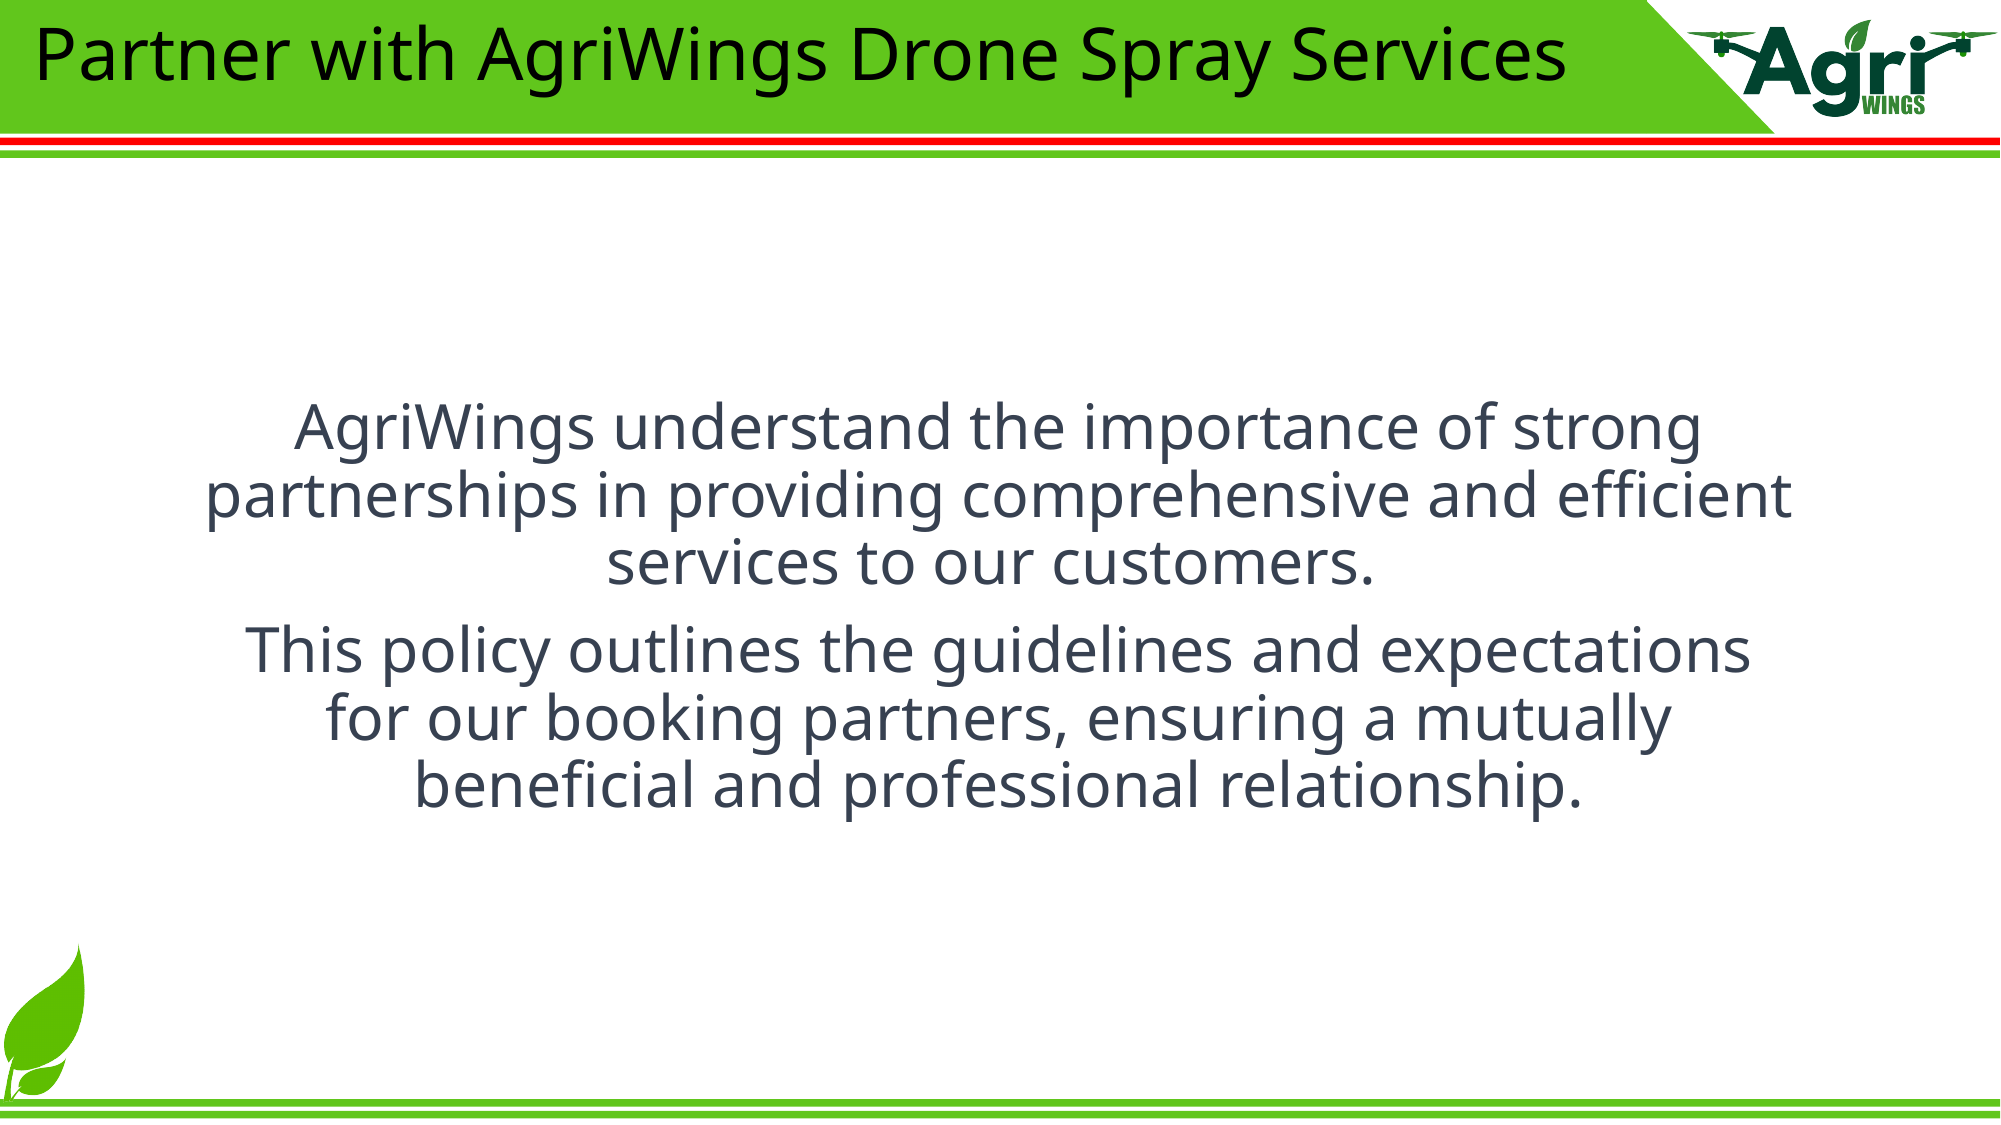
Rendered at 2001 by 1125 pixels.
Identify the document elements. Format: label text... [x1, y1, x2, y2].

picture [1665, 8, 2001, 126]
picture [0, 917, 150, 1125]
title Partner with AgriWings Drone Spray Services [19, 10, 1649, 114]
list AgriWings understand the importance of strong partnerships in providing comprehensive and efficient services to our customers. This policy outlines the guidelines and expectations for our booking partners, ensuring a mutually beneficial and professional relationship. [185, 388, 1815, 859]
